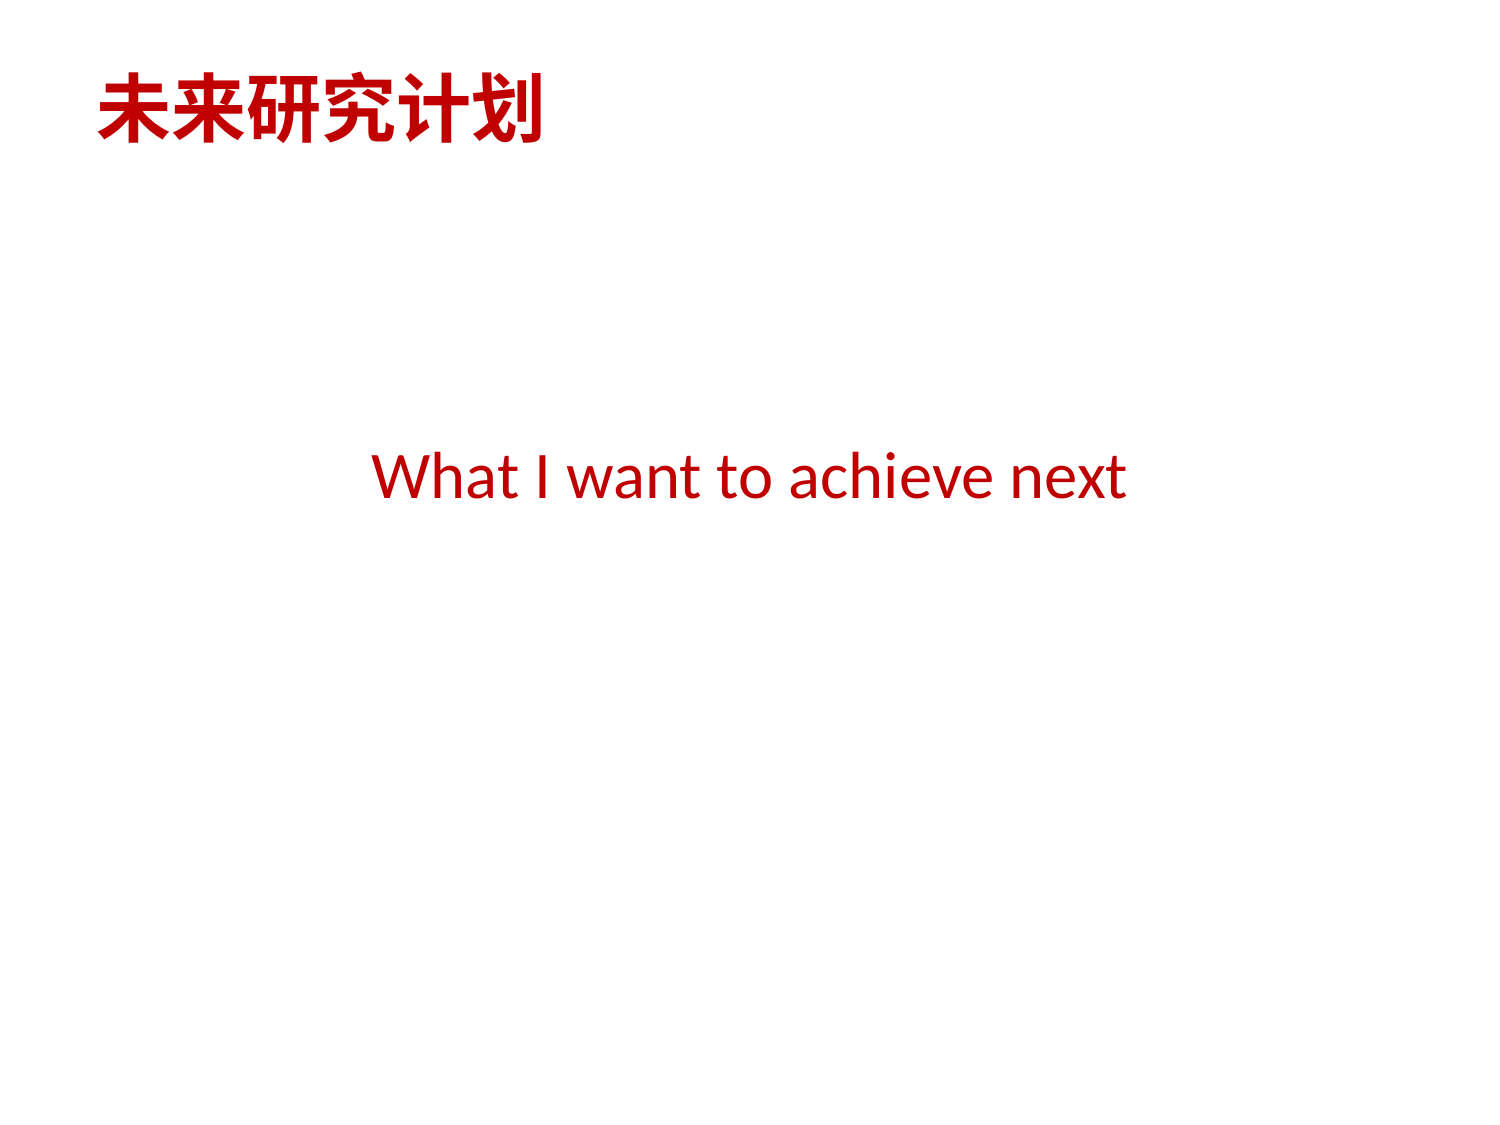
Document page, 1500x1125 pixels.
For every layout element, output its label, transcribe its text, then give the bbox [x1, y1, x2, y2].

text_box 未来研究计划 [82, 54, 562, 159]
text_box What I want to achieve next [0, 424, 1500, 519]
